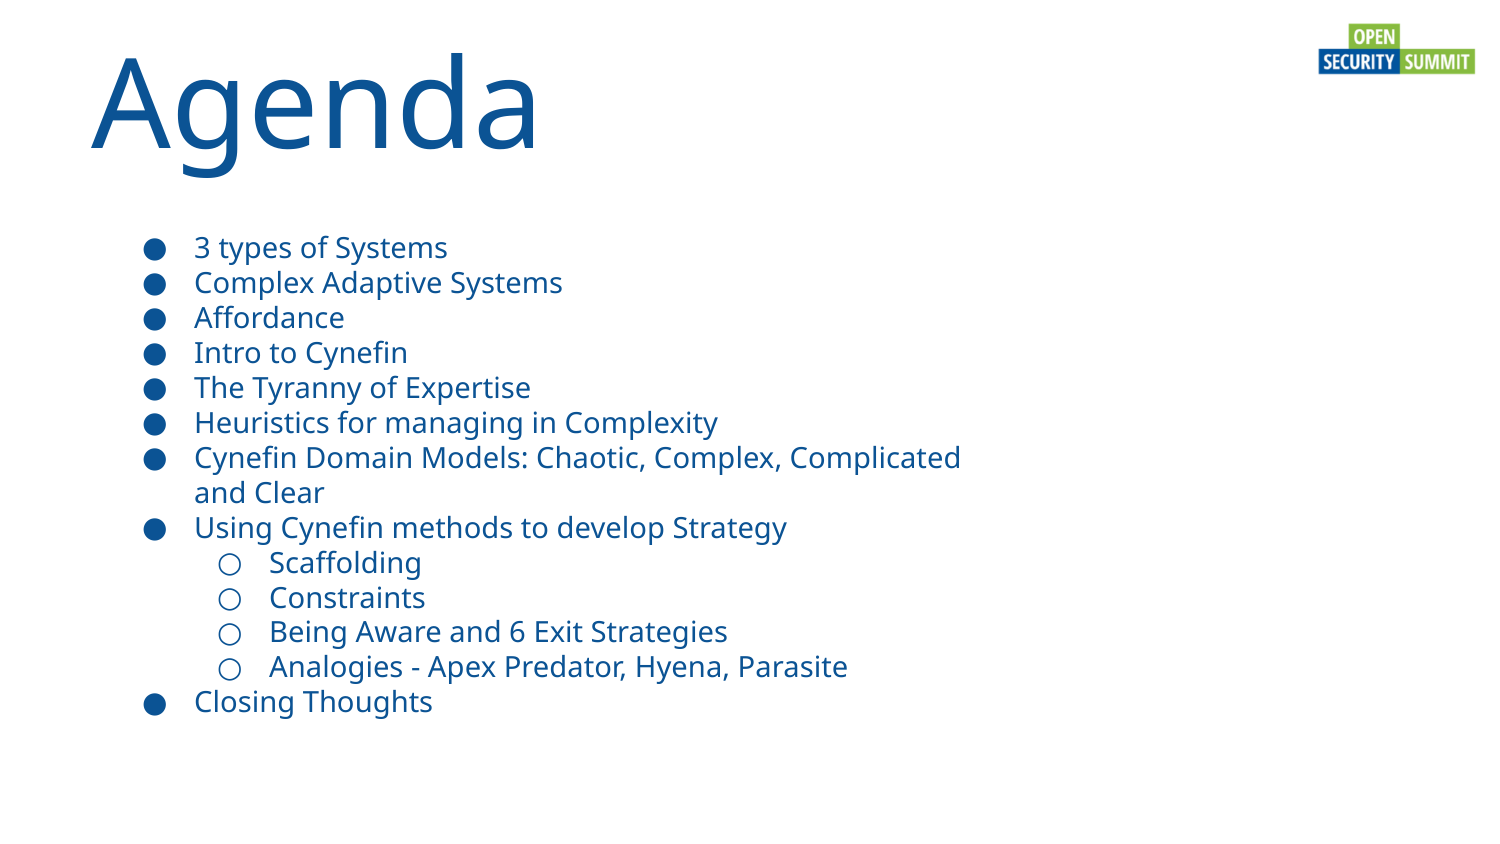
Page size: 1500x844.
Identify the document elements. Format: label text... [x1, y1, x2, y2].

picture [1298, 12, 1494, 94]
text_box 3 types of Systems Complex Adaptive Systems Affordance Intro to Cynefin The Tyranny of Expertise Heuristics for managing in Complexity Cynefin Domain Models: Chaotic, Complex, Complicated and Clear Using Cynefin methods to develop Strategy Scaffolding Constraints Being Aware and 6 Exit Strategies Analogies - Apex Predator, Hyena, Parasite Closing Thoughts [104, 214, 995, 730]
text_box Agenda [0, 8, 636, 144]
